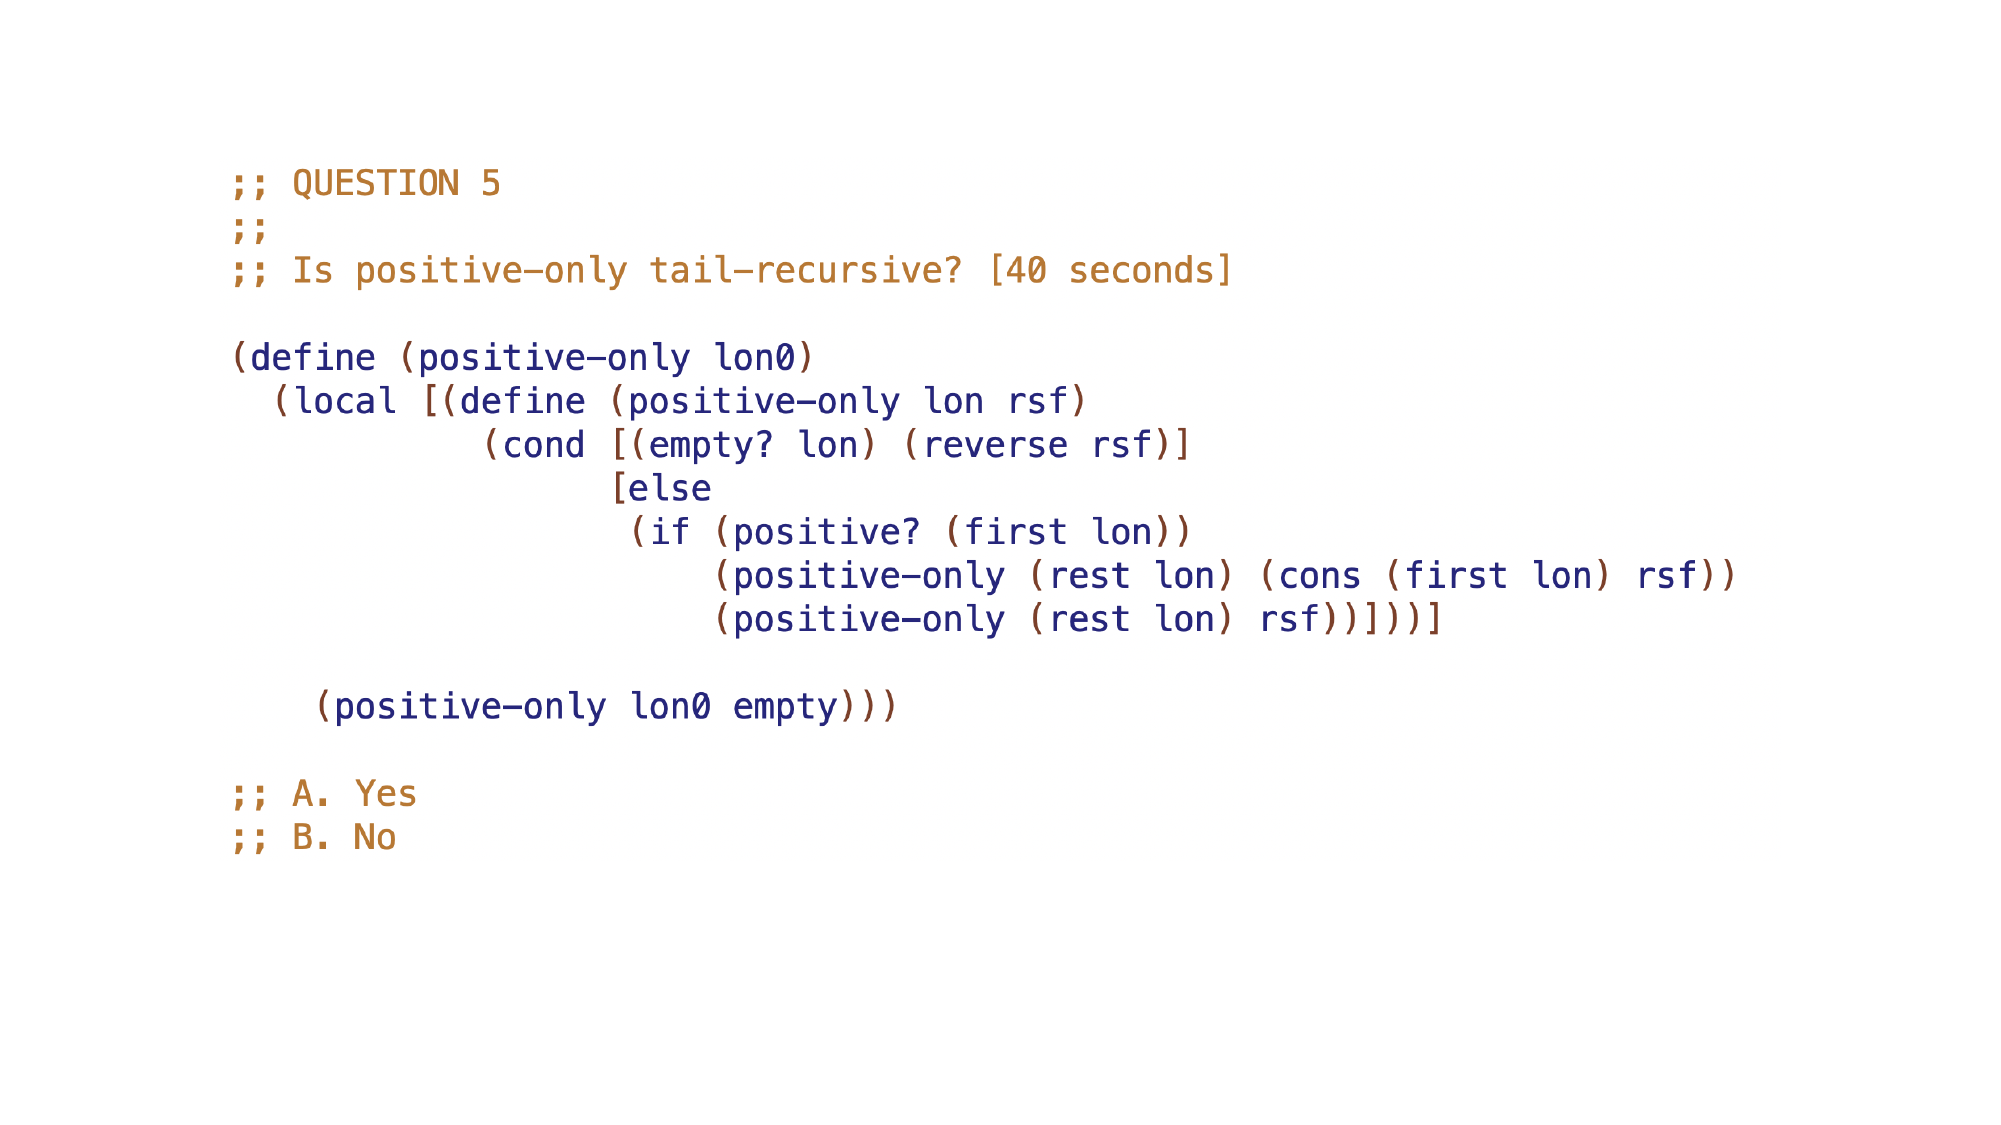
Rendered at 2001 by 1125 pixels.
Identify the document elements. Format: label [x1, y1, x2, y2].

picture [219, 157, 1781, 861]
